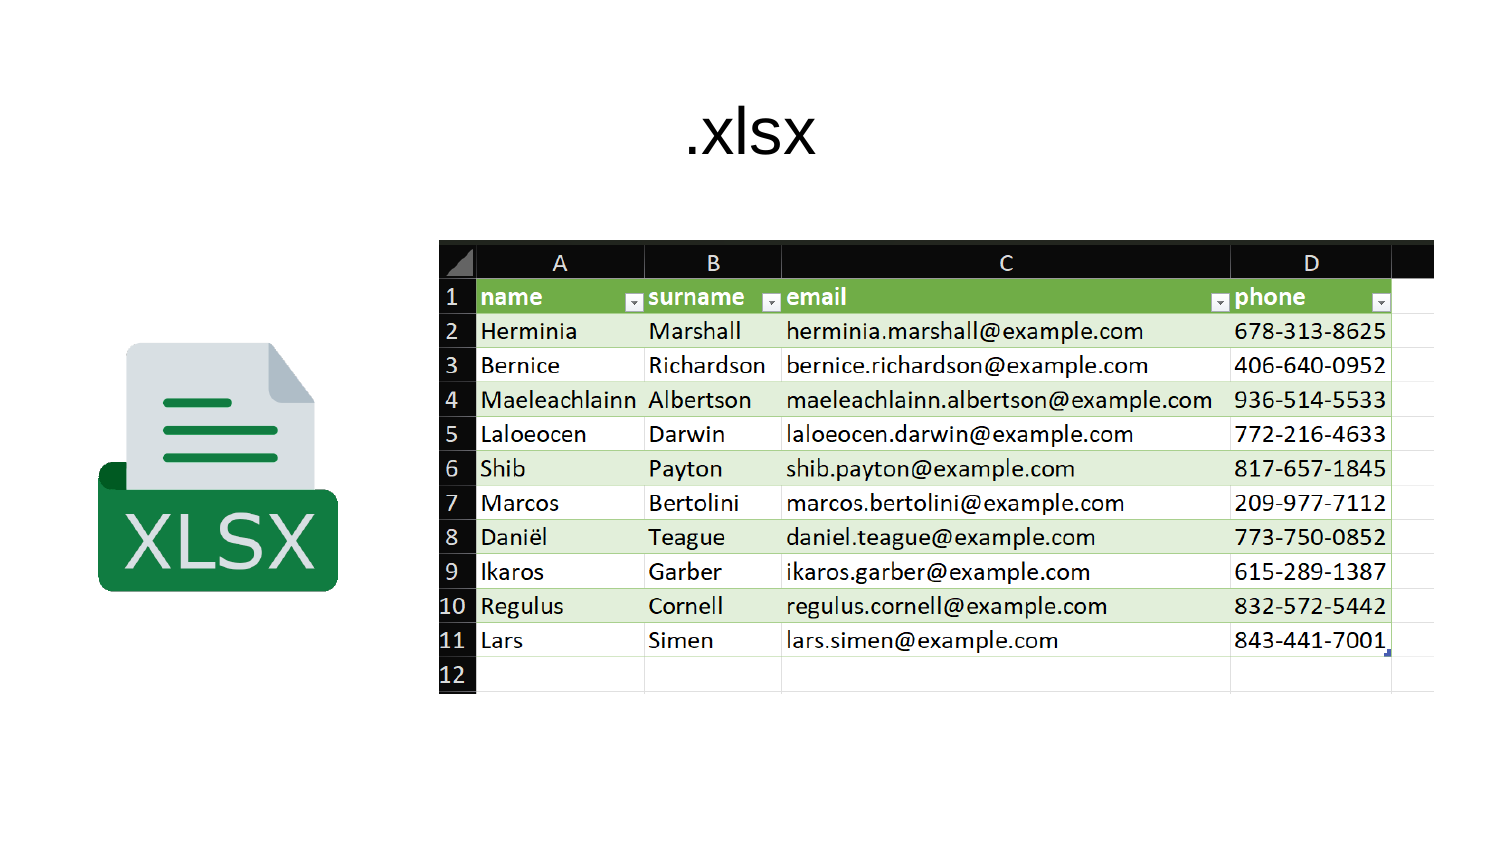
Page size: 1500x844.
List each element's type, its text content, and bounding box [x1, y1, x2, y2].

title .xlsx [51, 72, 1449, 176]
picture [439, 240, 1434, 695]
picture [71, 320, 365, 614]
